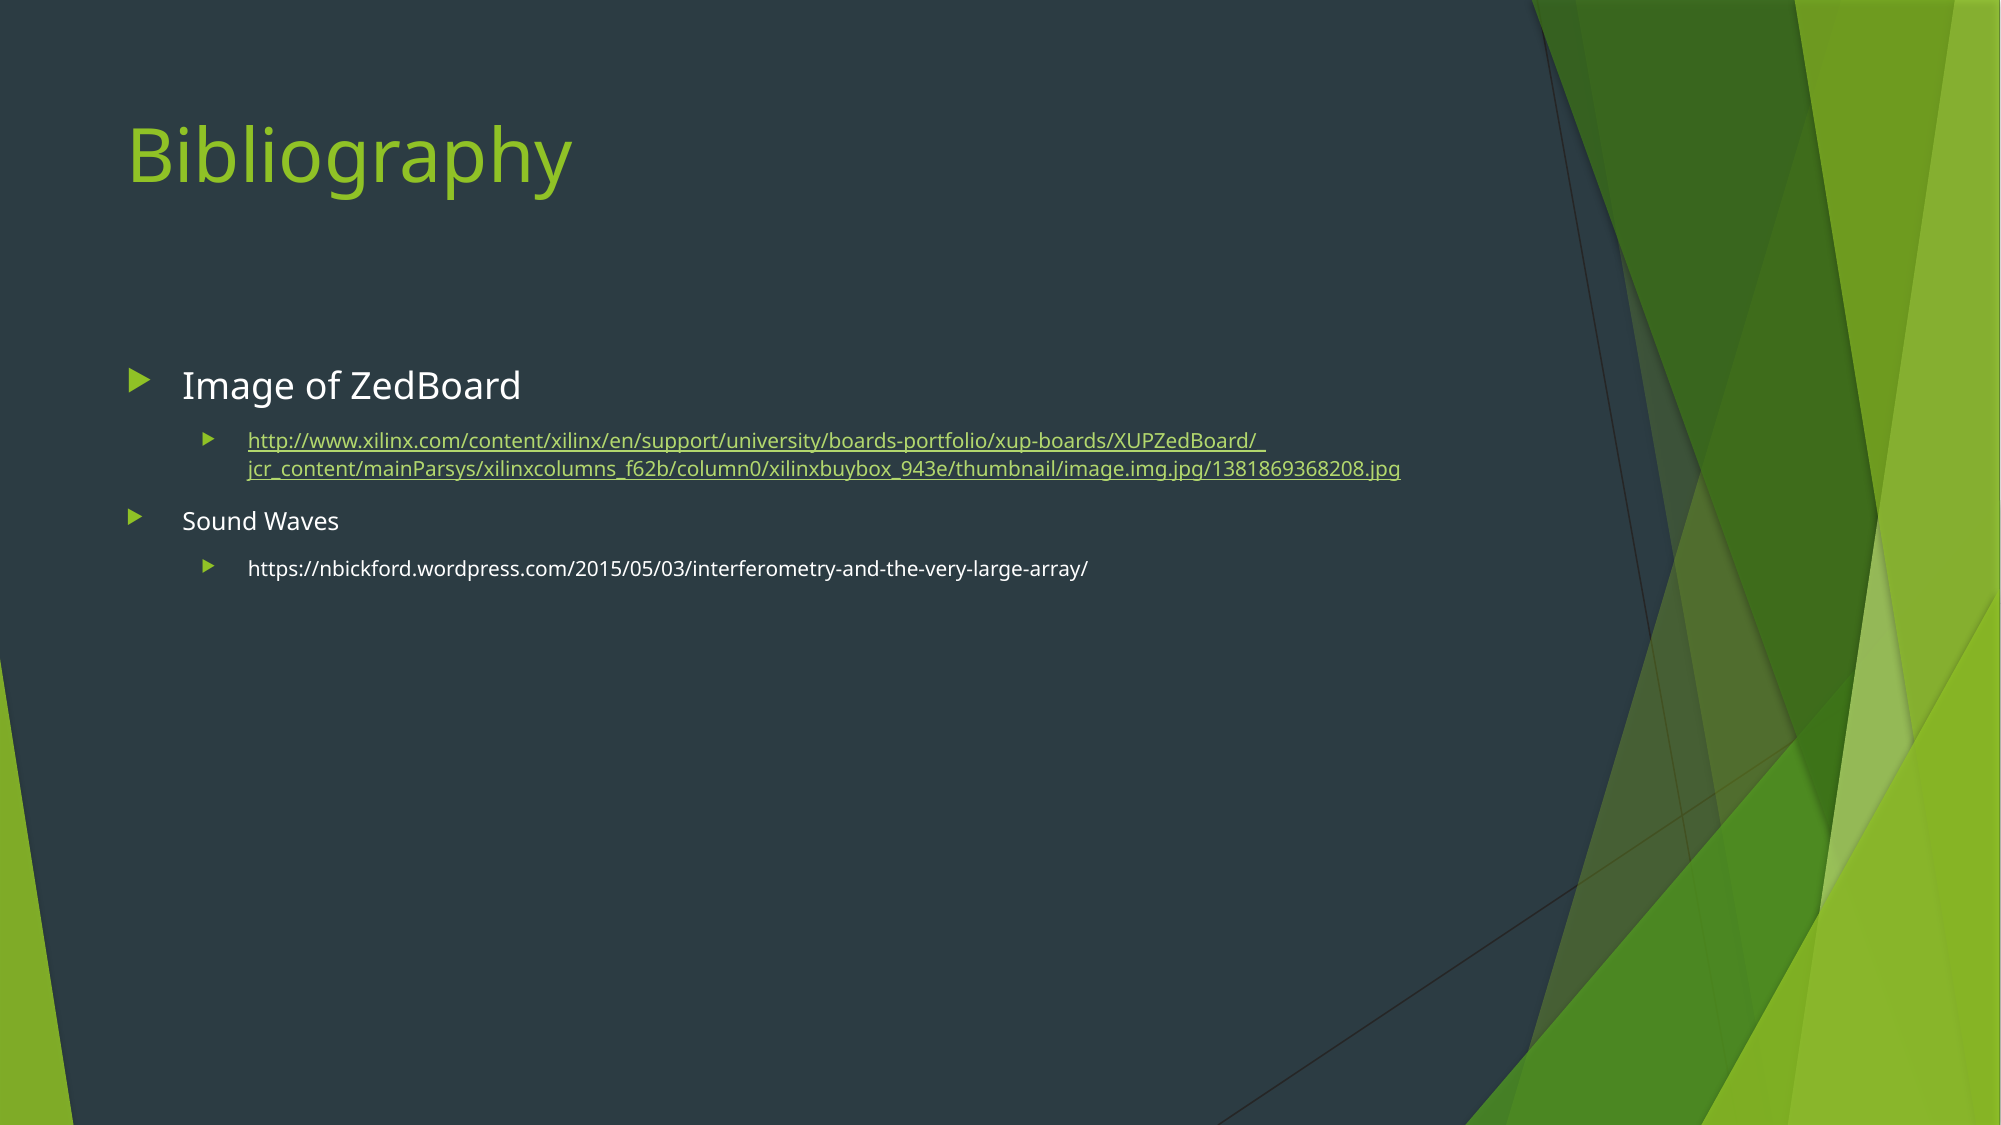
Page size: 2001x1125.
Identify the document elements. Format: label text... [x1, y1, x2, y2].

title Bibliography [111, 99, 1522, 317]
list Image of ZedBoard http://www.xilinx.com/content/xilinx/en/support/university/boards-portfolio/xup-boards/XUPZedBoard/_jcr_content/mainParsys/xilinxcolumns_f62b/column0/xilinxbuybox_943e/thumbnail/image.img.jpg/1381869368208.jpg Sound Waves https://nbickford.wordpress.com/2015/05/03/interferometry-and-the-very-large-array/ [111, 354, 1522, 992]
